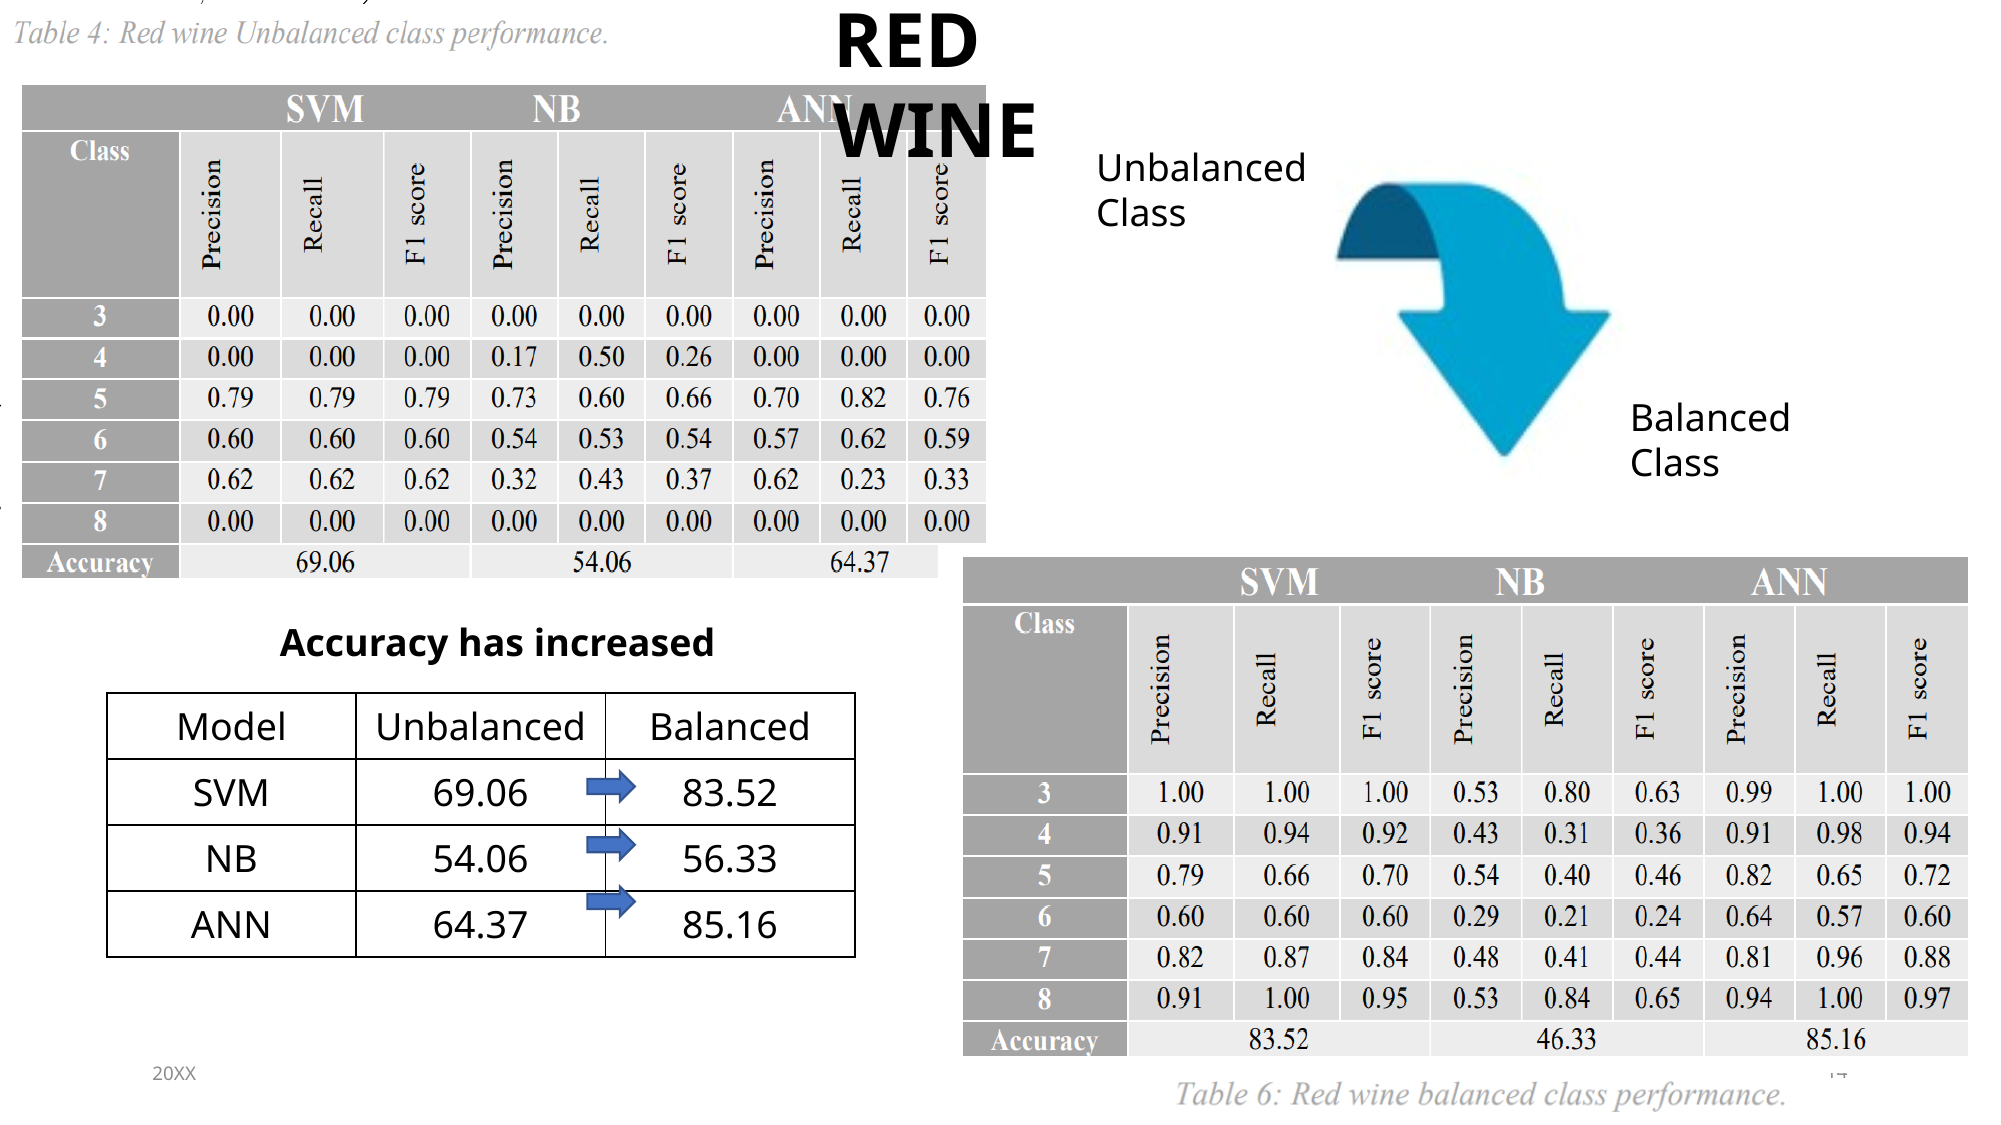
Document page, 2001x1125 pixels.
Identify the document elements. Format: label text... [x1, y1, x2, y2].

table_cell ANN [108, 892, 355, 956]
text_box Accuracy has increased [265, 611, 910, 716]
table_cell NB [108, 826, 355, 890]
text_box Balanced Class [1615, 386, 1840, 492]
text_box RED WINE [819, 0, 1185, 180]
text_box [586, 769, 637, 804]
table_header Model [108, 694, 355, 758]
table_cell 85.16 [606, 892, 854, 956]
text_box Unbalanced Class [1081, 136, 1385, 242]
table_cell 54.06 [357, 826, 605, 890]
slide_number 20XX [137, 1042, 588, 1103]
table_cell 56.33 [606, 826, 854, 890]
table_cell 83.52 [606, 760, 854, 824]
table_cell 64.37 [357, 892, 605, 956]
picture [1, 4, 1984, 1112]
table_header Balanced [606, 716, 854, 758]
table_cell 69.06 [357, 760, 605, 824]
table_cell SVM [108, 760, 355, 824]
table_header Unbalanced [357, 716, 605, 758]
picture [1289, 148, 1632, 490]
slide_number 14 [1792, 1073, 1863, 1103]
text_box [586, 827, 637, 863]
text_box [586, 883, 637, 919]
